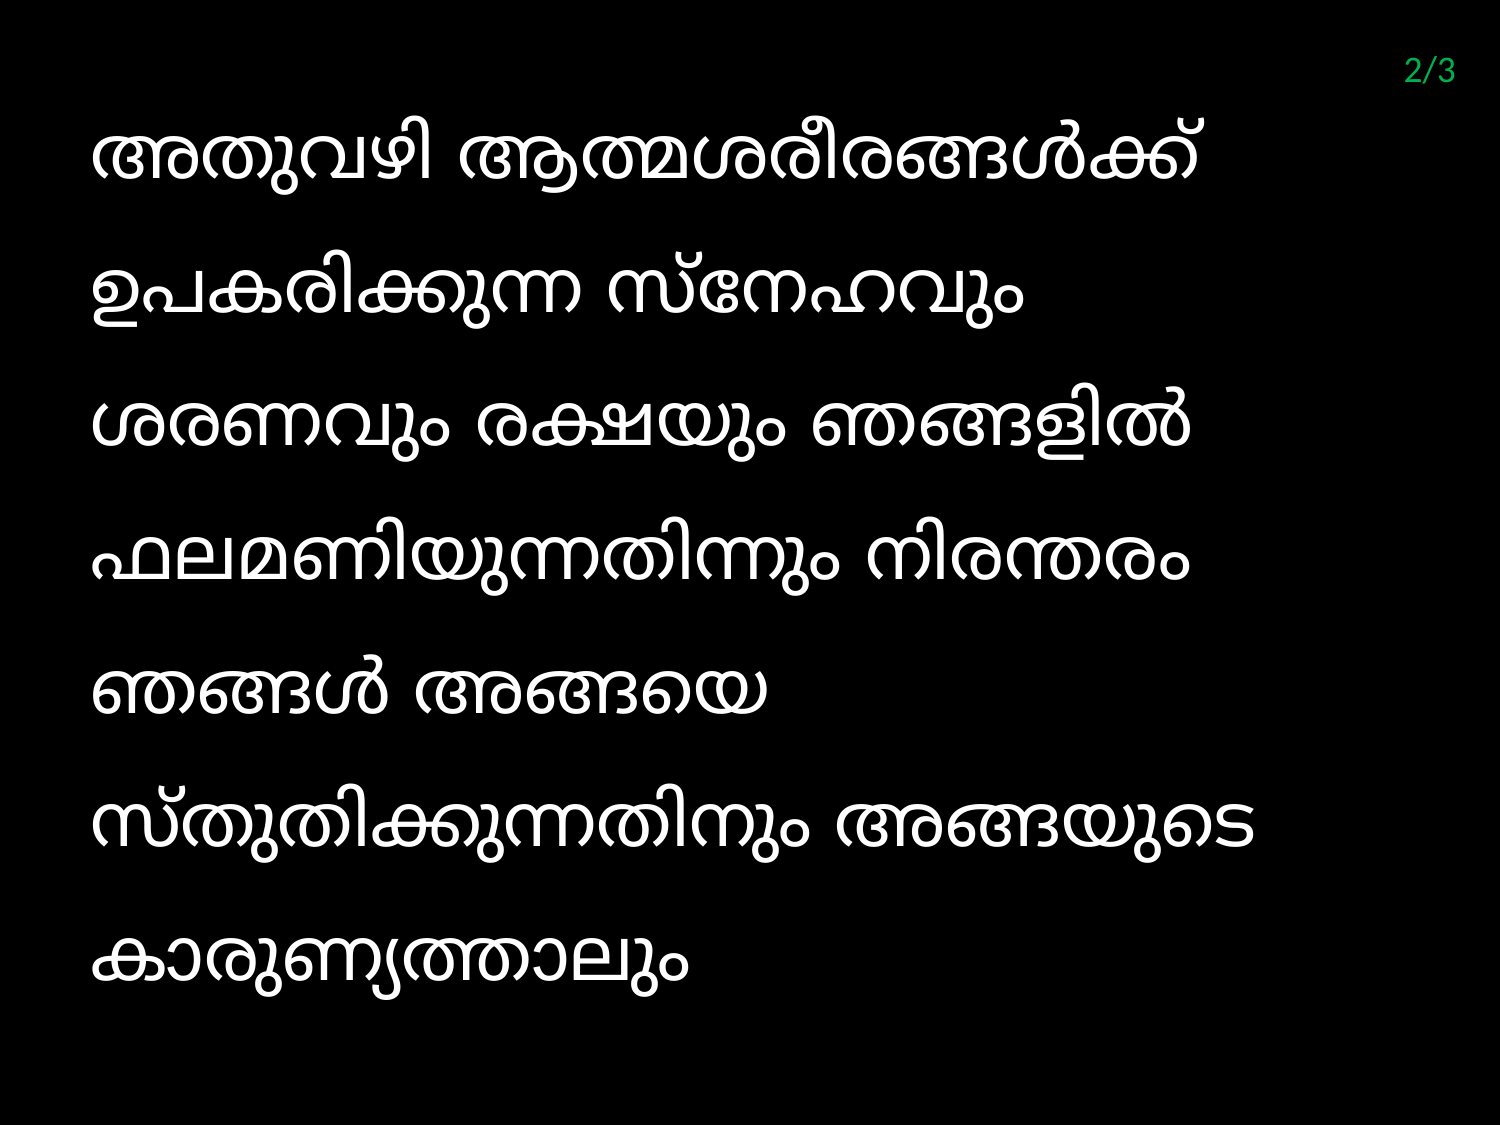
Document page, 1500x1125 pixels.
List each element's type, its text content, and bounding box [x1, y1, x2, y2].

text_box 2/3 [1388, 37, 1471, 98]
list അതുവഴി ആത്മശരീരങ്ങള്‍ക്ക് ഉപകരിക്കുന്ന സ്നേഹവും ശരണവും രക്ഷയും ഞങ്ങളില്‍ ഫലമണിയുന്നതിന്നും നിരന്തരം ഞങ്ങള്‍ അങ്ങയെ സ്തുതിക്കുന്നതിനും അങ്ങയുടെ കാരുണ്യത്താലും [75, 50, 1425, 1005]
